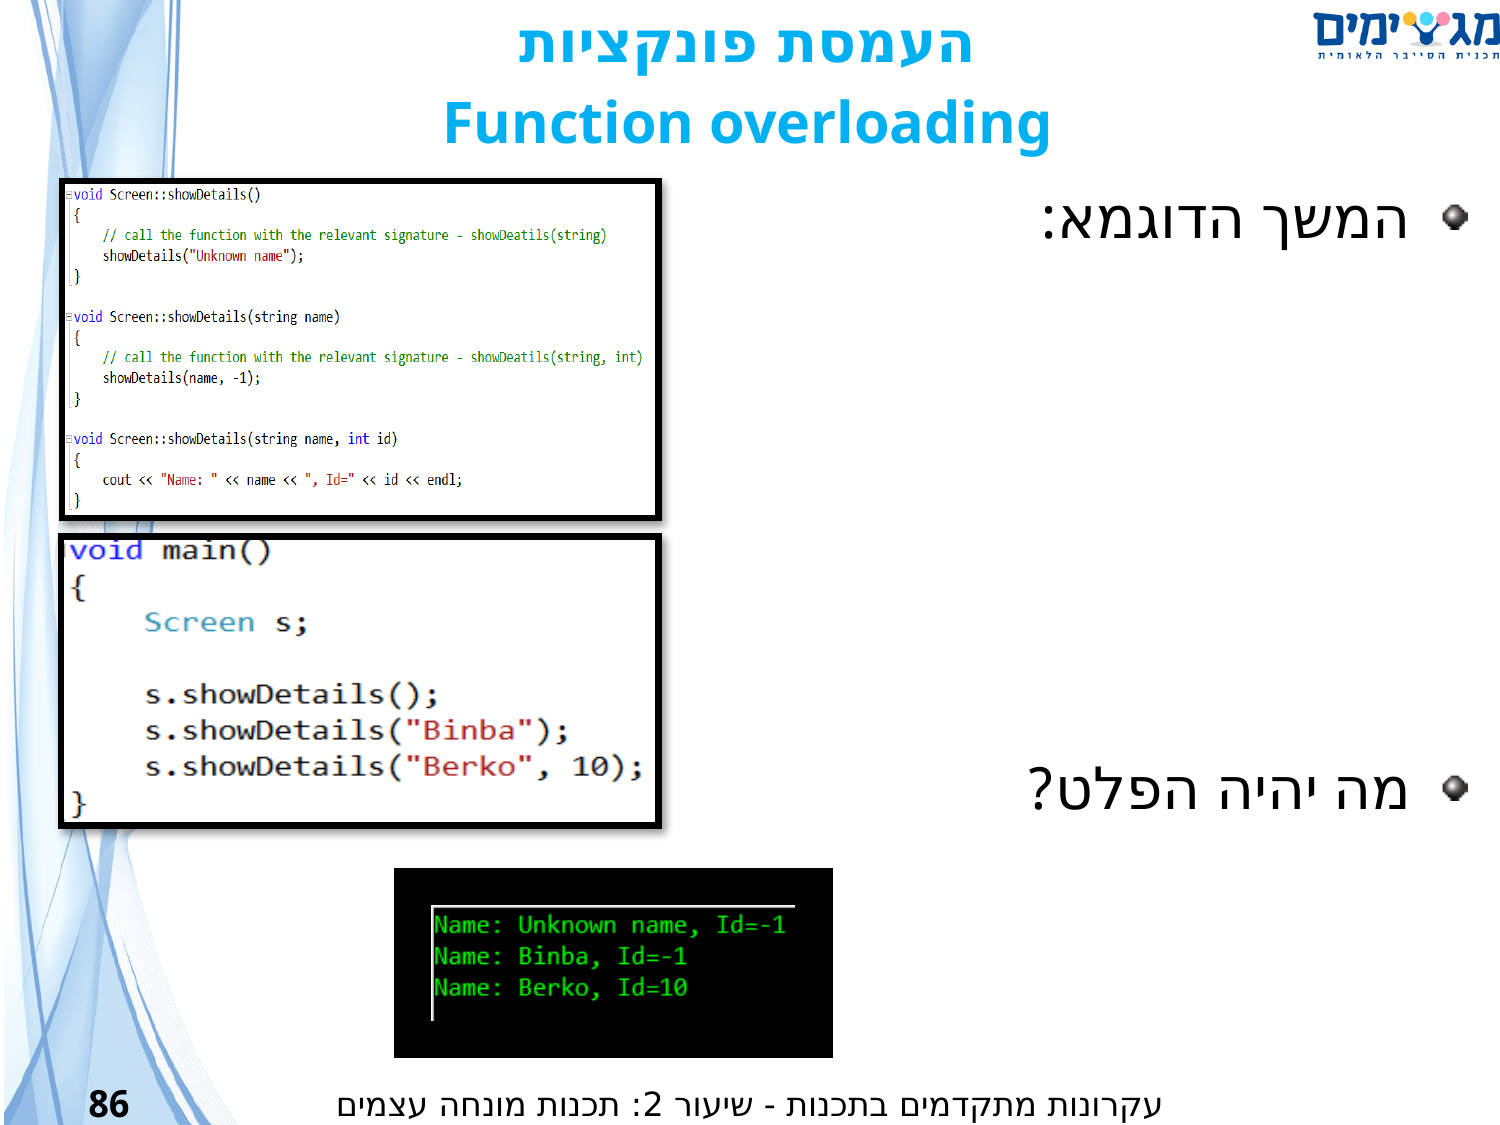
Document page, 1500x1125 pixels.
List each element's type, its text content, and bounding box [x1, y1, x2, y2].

list העמסת פונקציות Function overloading [190, 0, 1306, 163]
picture [1306, 0, 1500, 87]
picture [430, 904, 796, 1021]
picture [4, 0, 254, 1125]
picture [1438, 771, 1468, 801]
picture [64, 184, 656, 516]
picture [63, 539, 656, 823]
picture [1438, 200, 1468, 230]
list המשך הדוגמא: מה יהיה הפלט? [170, 172, 1483, 1073]
